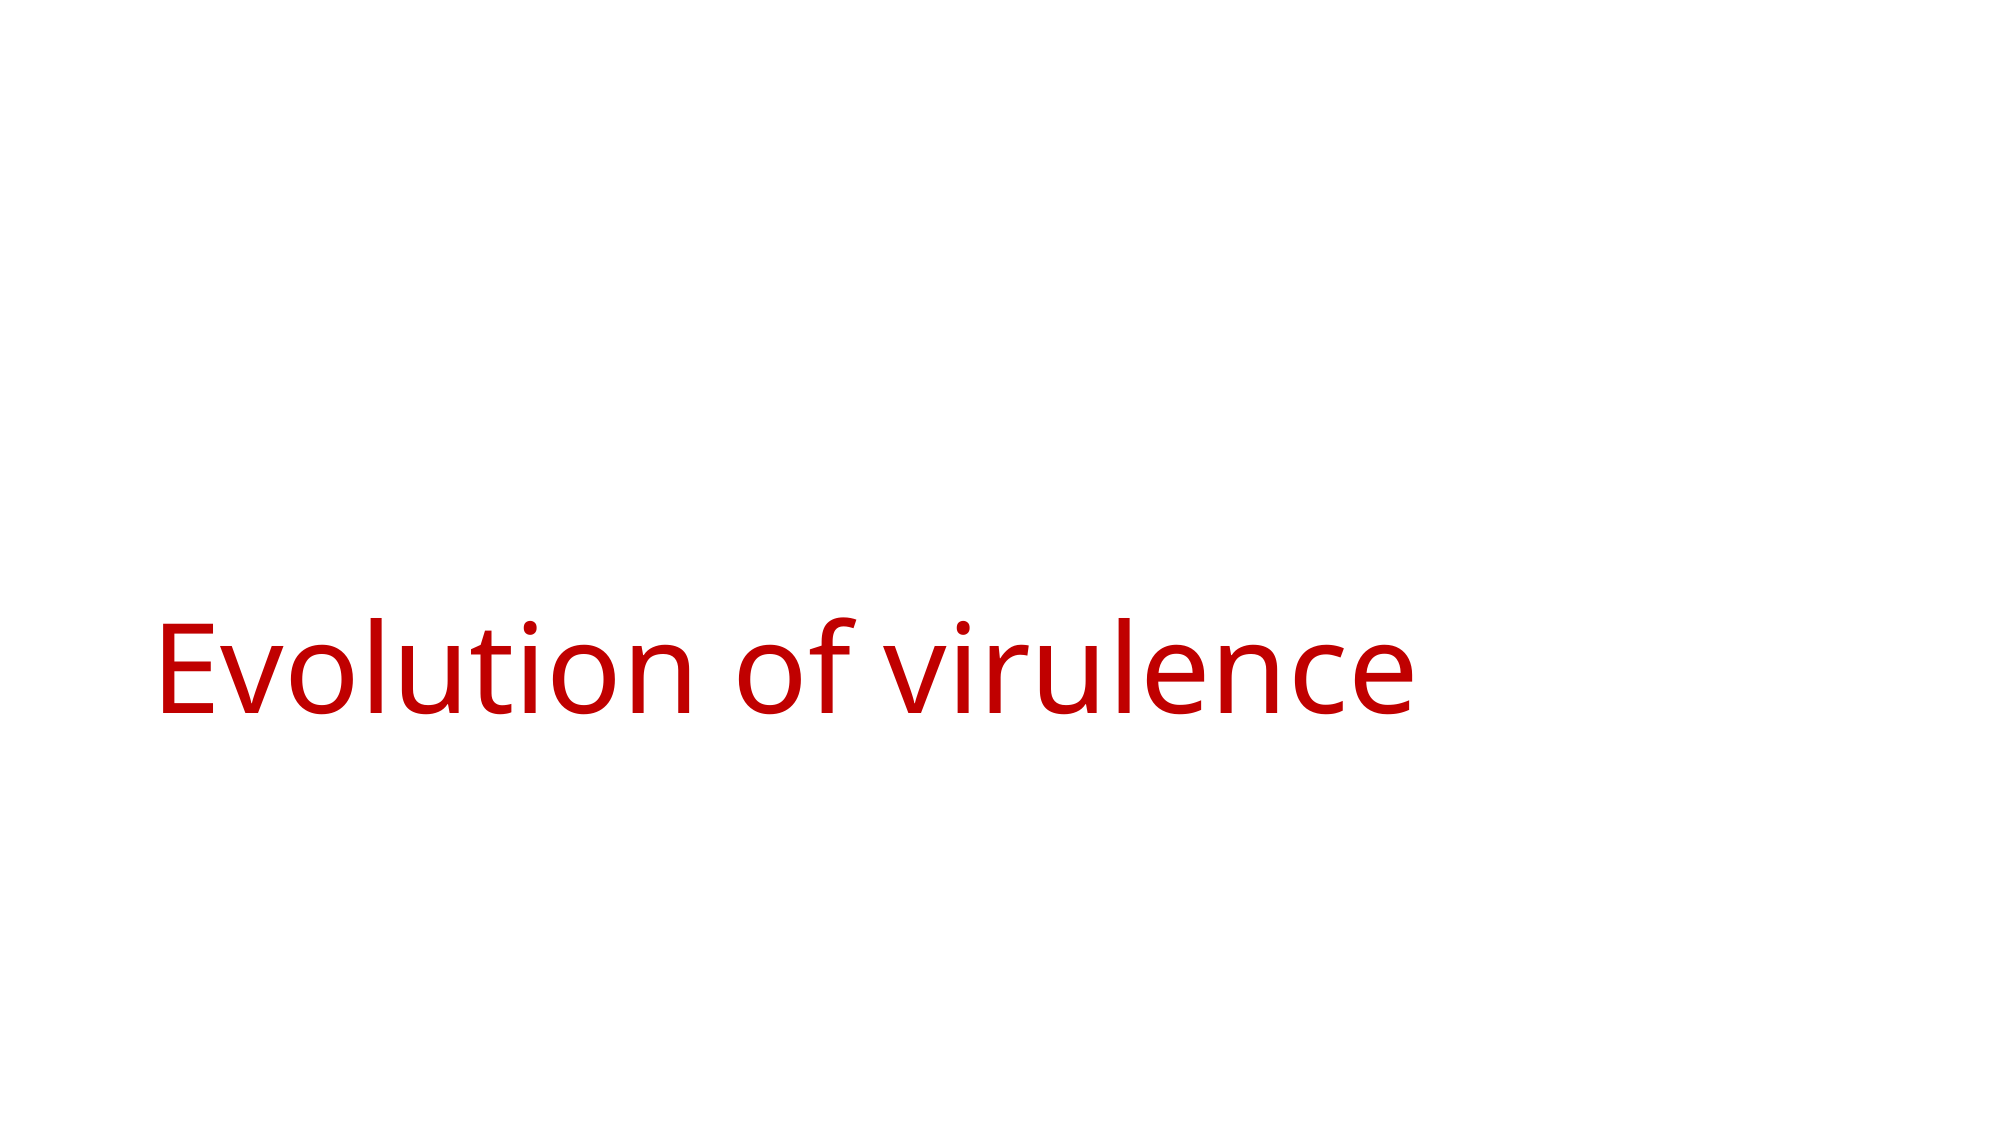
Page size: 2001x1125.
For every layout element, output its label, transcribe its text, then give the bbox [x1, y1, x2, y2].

title Evolution of virulence [136, 280, 1862, 749]
